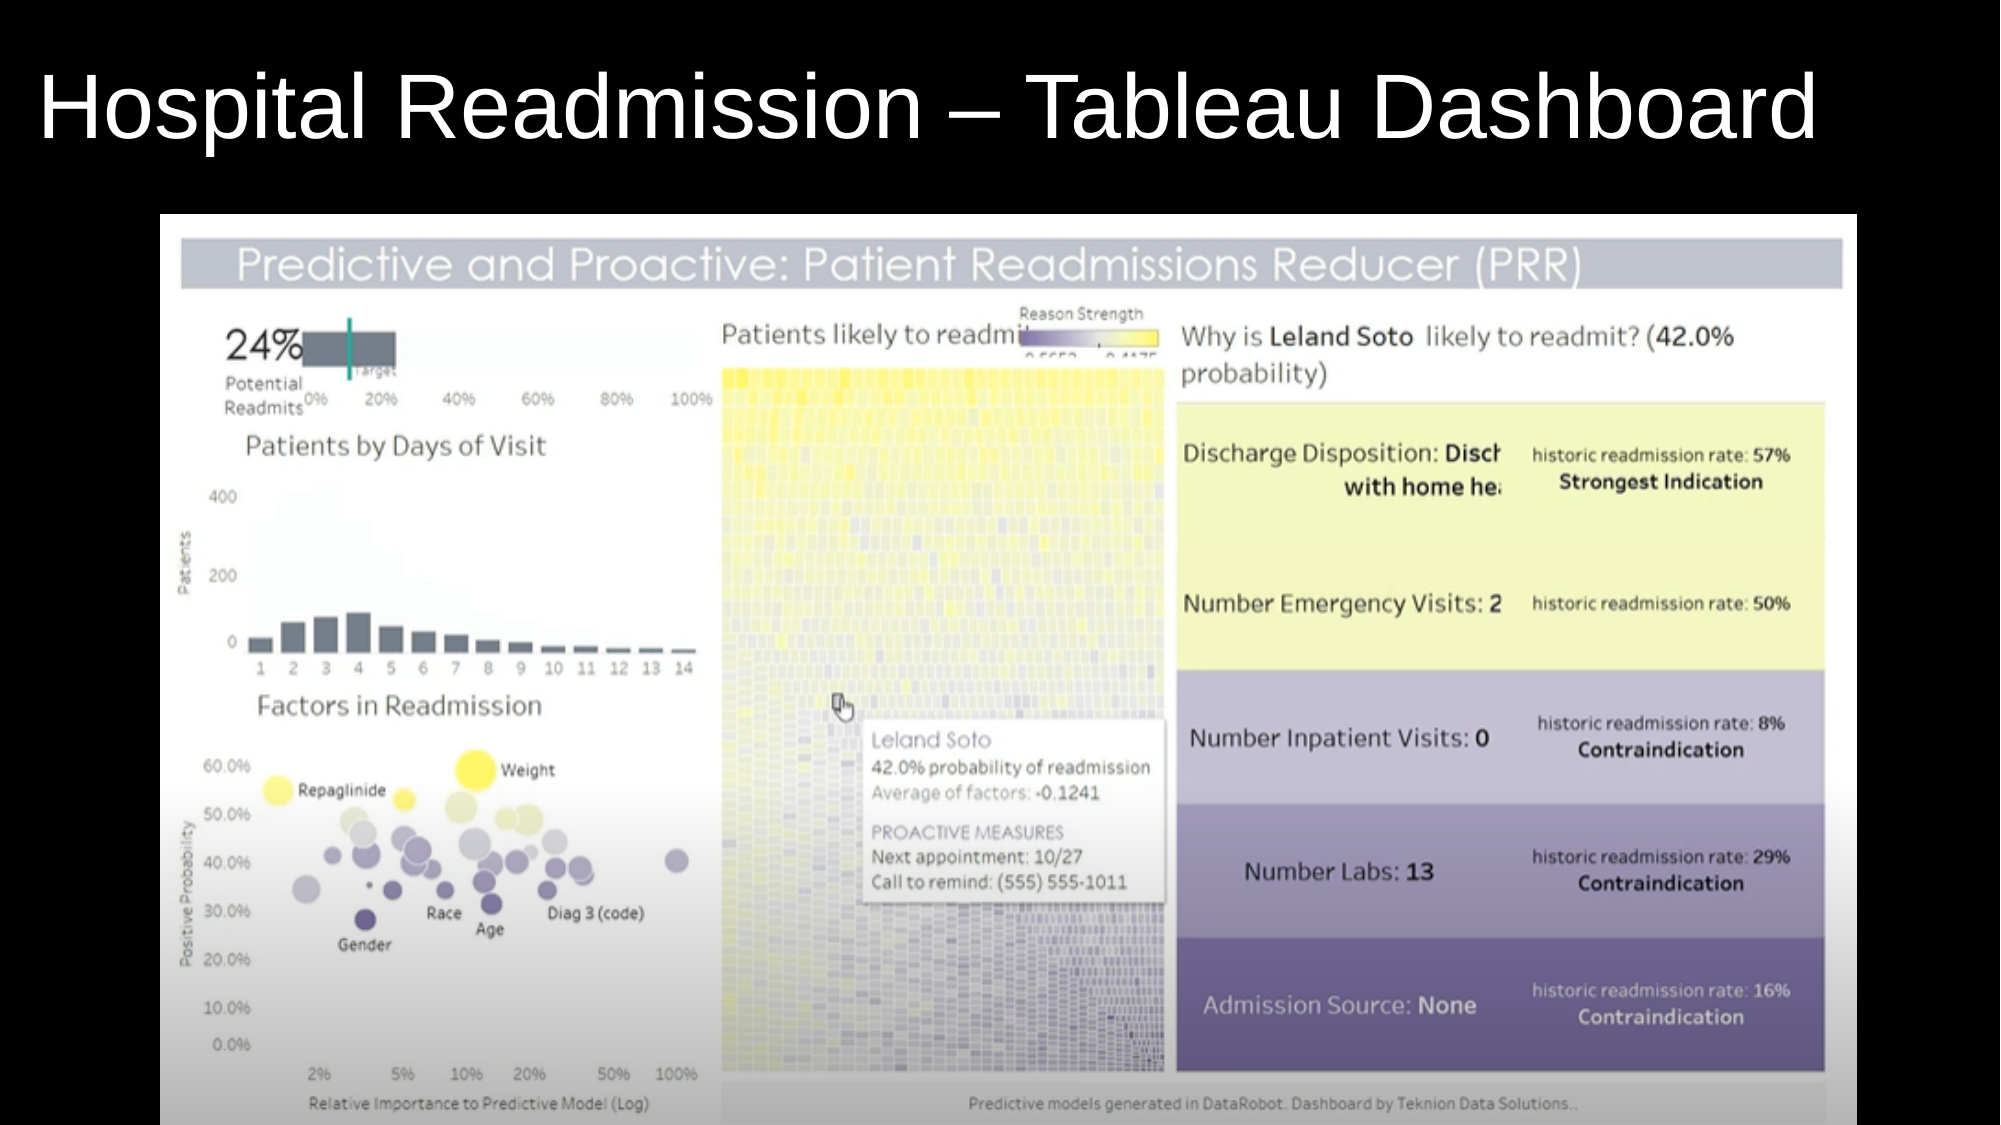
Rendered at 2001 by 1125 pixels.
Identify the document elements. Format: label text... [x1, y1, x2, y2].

picture [160, 213, 1857, 1125]
title Hospital Readmission – Tableau Dashboard [22, 0, 1870, 218]
